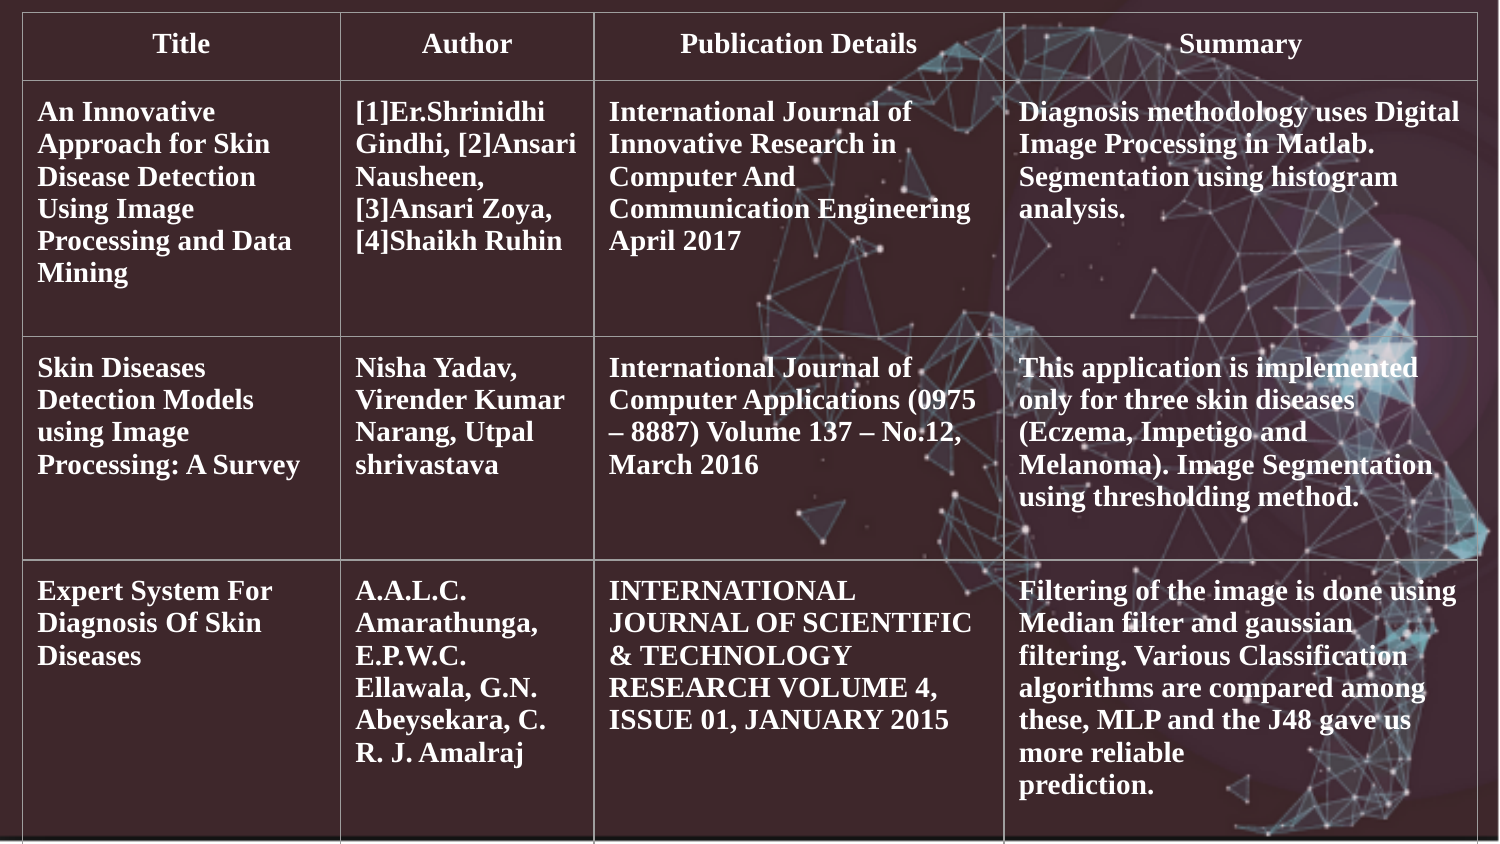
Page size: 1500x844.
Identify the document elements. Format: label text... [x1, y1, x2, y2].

table_cell Diagnosis methodology uses Digital Image Processing in Matlab. Segmentation using histogram analysis. [1005, 81, 1477, 336]
table_header Publication Details [595, 13, 1003, 80]
table_cell International Journal of Computer Applications (0975 – 8887) Volume 137 – No.12, March 2016 [595, 337, 1003, 559]
table_cell [1]Er.Shrinidhi Gindhi, [2]Ansari Nausheen, [3]Ansari Zoya, [4]Shaikh Ruhin [341, 81, 593, 336]
picture [0, 0, 1500, 844]
table_cell International Journal of Innovative Research in Computer And Communication Engineering April 2017 [595, 81, 1003, 336]
table_cell Skin Diseases Detection Models using Image Processing: A Survey [23, 337, 340, 559]
table_cell Nisha Yadav, Virender Kumar Narang, Utpal shrivastava [341, 337, 593, 559]
table_header Summary [1005, 13, 1477, 80]
table_cell INTERNATIONAL JOURNAL OF SCIENTIFIC & TECHNOLOGY RESEARCH VOLUME 4, ISSUE 01, JANUARY 2015 [595, 561, 1003, 844]
table_cell A.A.L.C. Amarathunga, E.P.W.C. Ellawala, G.N. Abeysekara, C. R. J. Amalraj [341, 561, 593, 844]
table_header Title [23, 13, 340, 80]
table_header Author [341, 13, 593, 80]
table_cell Filtering of the image is done using Median filter and gaussian filtering. Various Classification algorithms are compared among these, MLP and the J48 gave us more reliable prediction. [1005, 561, 1477, 844]
table_cell Expert System For Diagnosis Of Skin Diseases [23, 561, 340, 844]
table_cell An Innovative Approach for Skin Disease Detection Using Image Processing and Data Mining [23, 81, 340, 336]
table_cell This application is implemented only for three skin diseases (Eczema, Impetigo and Melanoma). Image Segmentation using thresholding method. [1005, 337, 1477, 559]
